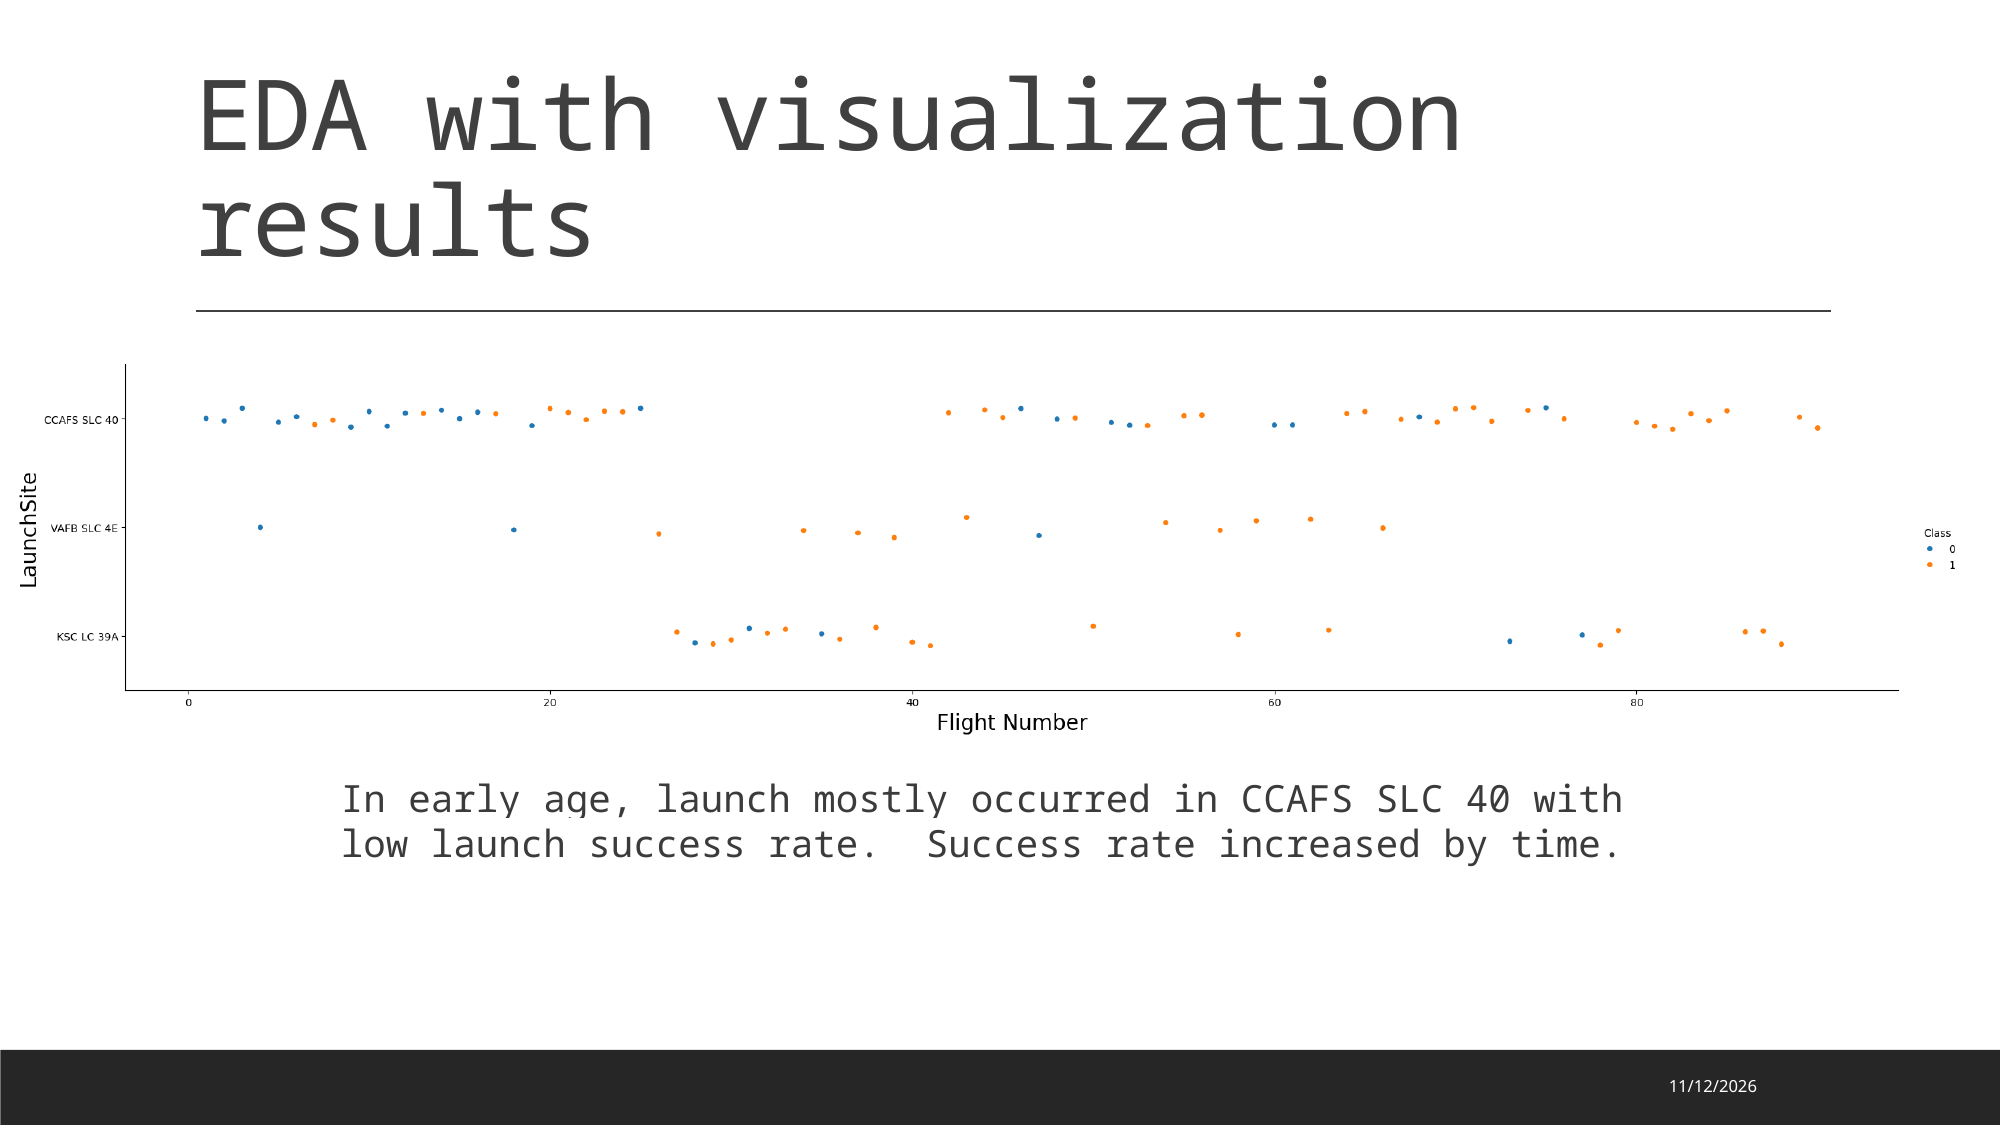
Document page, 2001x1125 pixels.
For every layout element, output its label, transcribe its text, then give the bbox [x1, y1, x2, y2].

text_box In early age, launch mostly occurred in CCAFS SLC 40 with low launch success rate. Success rate increased by time. [326, 767, 1717, 873]
picture [9, 356, 1964, 741]
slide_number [1348, 1057, 1773, 1118]
title EDA with visualization results [180, 47, 1830, 285]
